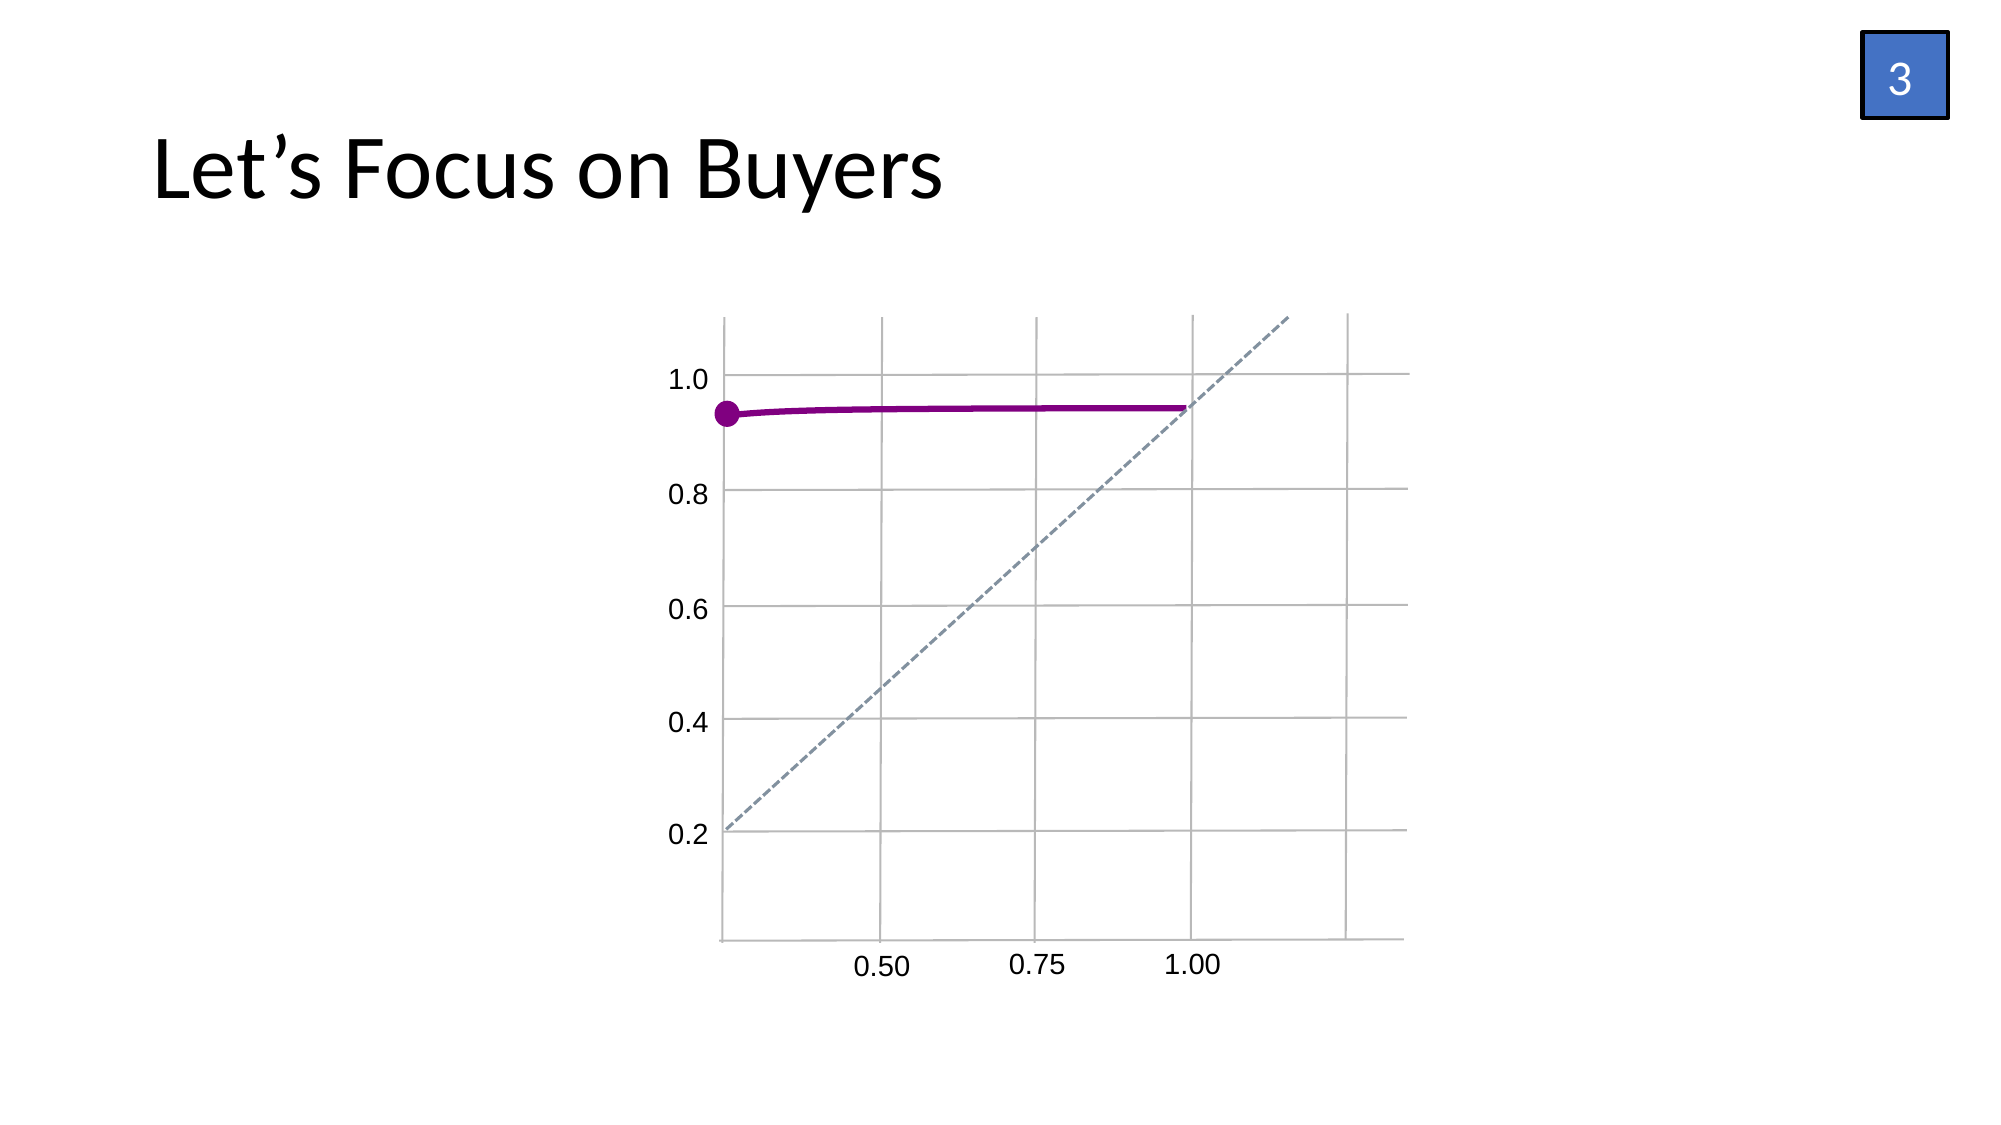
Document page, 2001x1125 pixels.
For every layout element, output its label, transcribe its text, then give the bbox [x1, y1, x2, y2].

text_box 0.4 [653, 695, 716, 746]
text_box 0.6 [653, 582, 716, 633]
text_box 0.8 [653, 467, 716, 518]
text_box 0.2 [653, 808, 717, 858]
text_box 0.50 [838, 950, 926, 990]
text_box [723, 316, 1289, 832]
text_box 1.00 [1149, 950, 1237, 988]
text_box 3 [1860, 30, 1950, 120]
title Let’s Focus on Buyers [137, 59, 1863, 278]
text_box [879, 842, 883, 944]
text_box 0.75 [994, 950, 1081, 988]
text_box 1.0 [653, 353, 716, 403]
